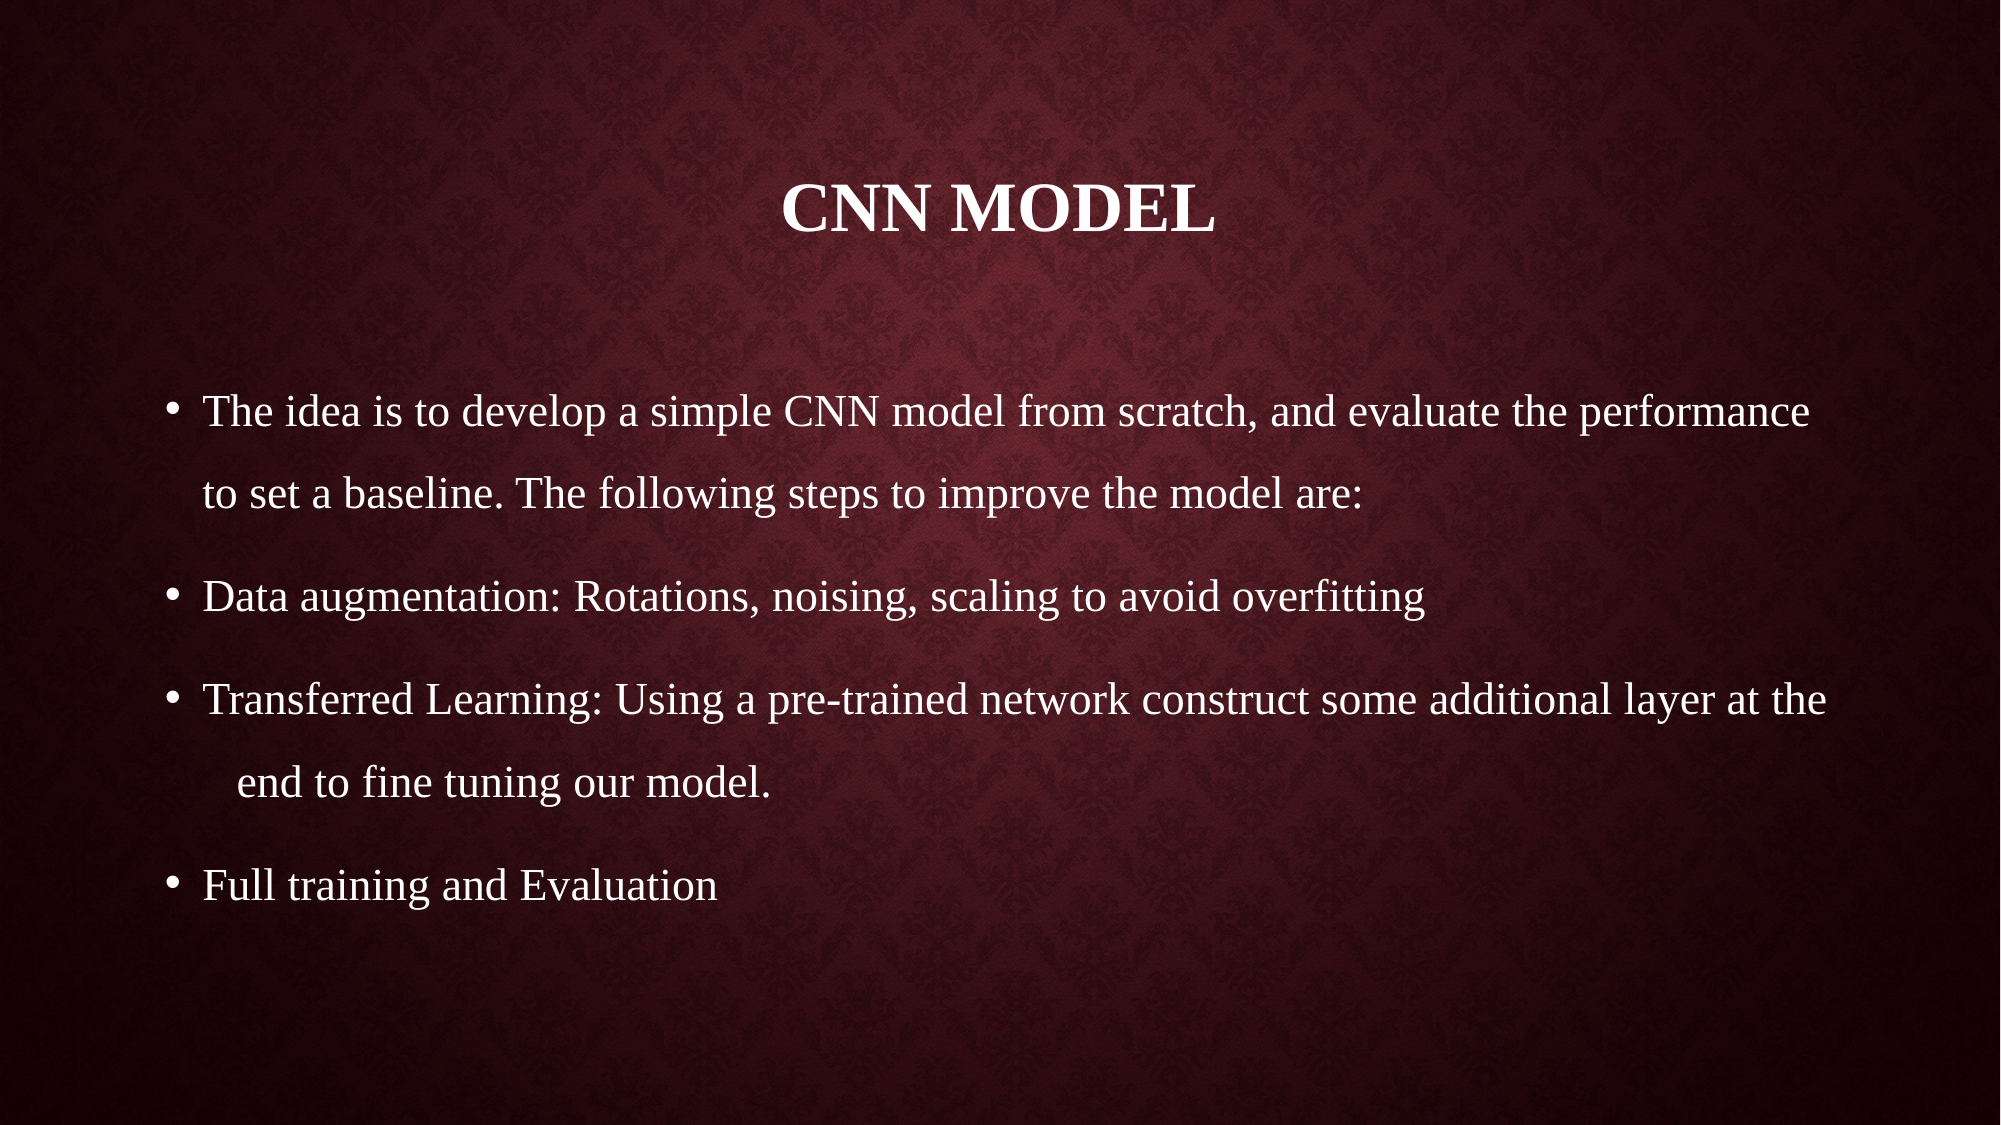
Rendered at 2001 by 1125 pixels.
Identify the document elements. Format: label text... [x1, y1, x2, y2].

title CNN Model [149, 99, 1849, 318]
list The idea is to develop a simple CNN model from scratch, and evaluate the performance to set a baseline. The following steps to improve the model are: Data augmentation: Rotations, noising, scaling to avoid overfitting Transferred Learning: Using a pre-trained network construct some additional layer at the end to fine tuning our model. Full training and Evaluation [149, 345, 1849, 952]
